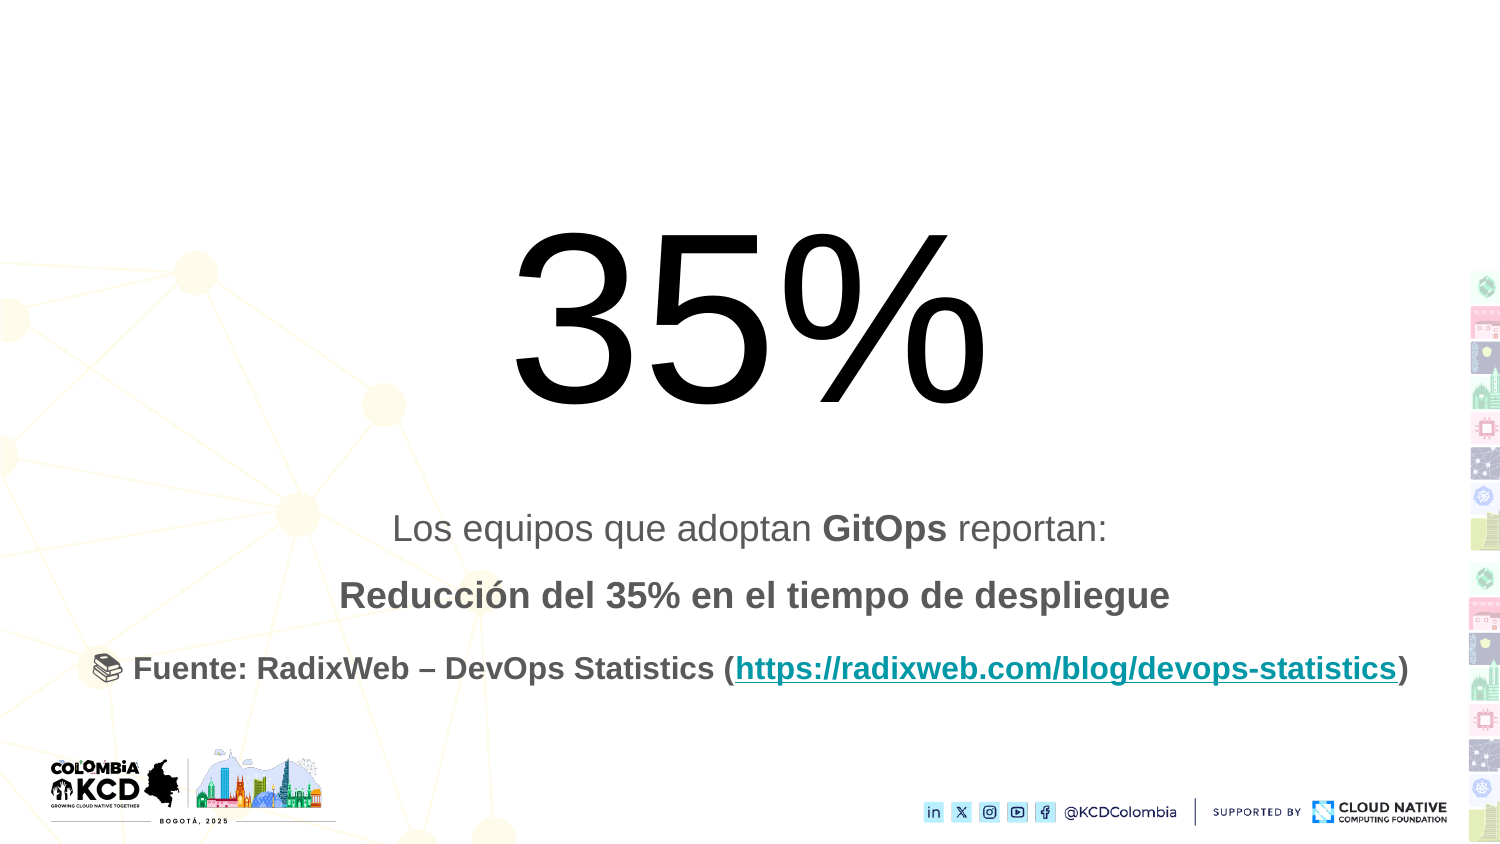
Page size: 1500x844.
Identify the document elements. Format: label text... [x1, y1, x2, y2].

picture [0, 0, 1500, 844]
list Los equipos que adoptan GitOps reportan: Reducción del 35% en el tiempo de despliegue 📚 Fuente: RadixWeb – DevOps Statistics (https://radixweb.com/blog/devops-statistics) [51, 492, 1449, 724]
title 35% [51, 143, 1449, 467]
